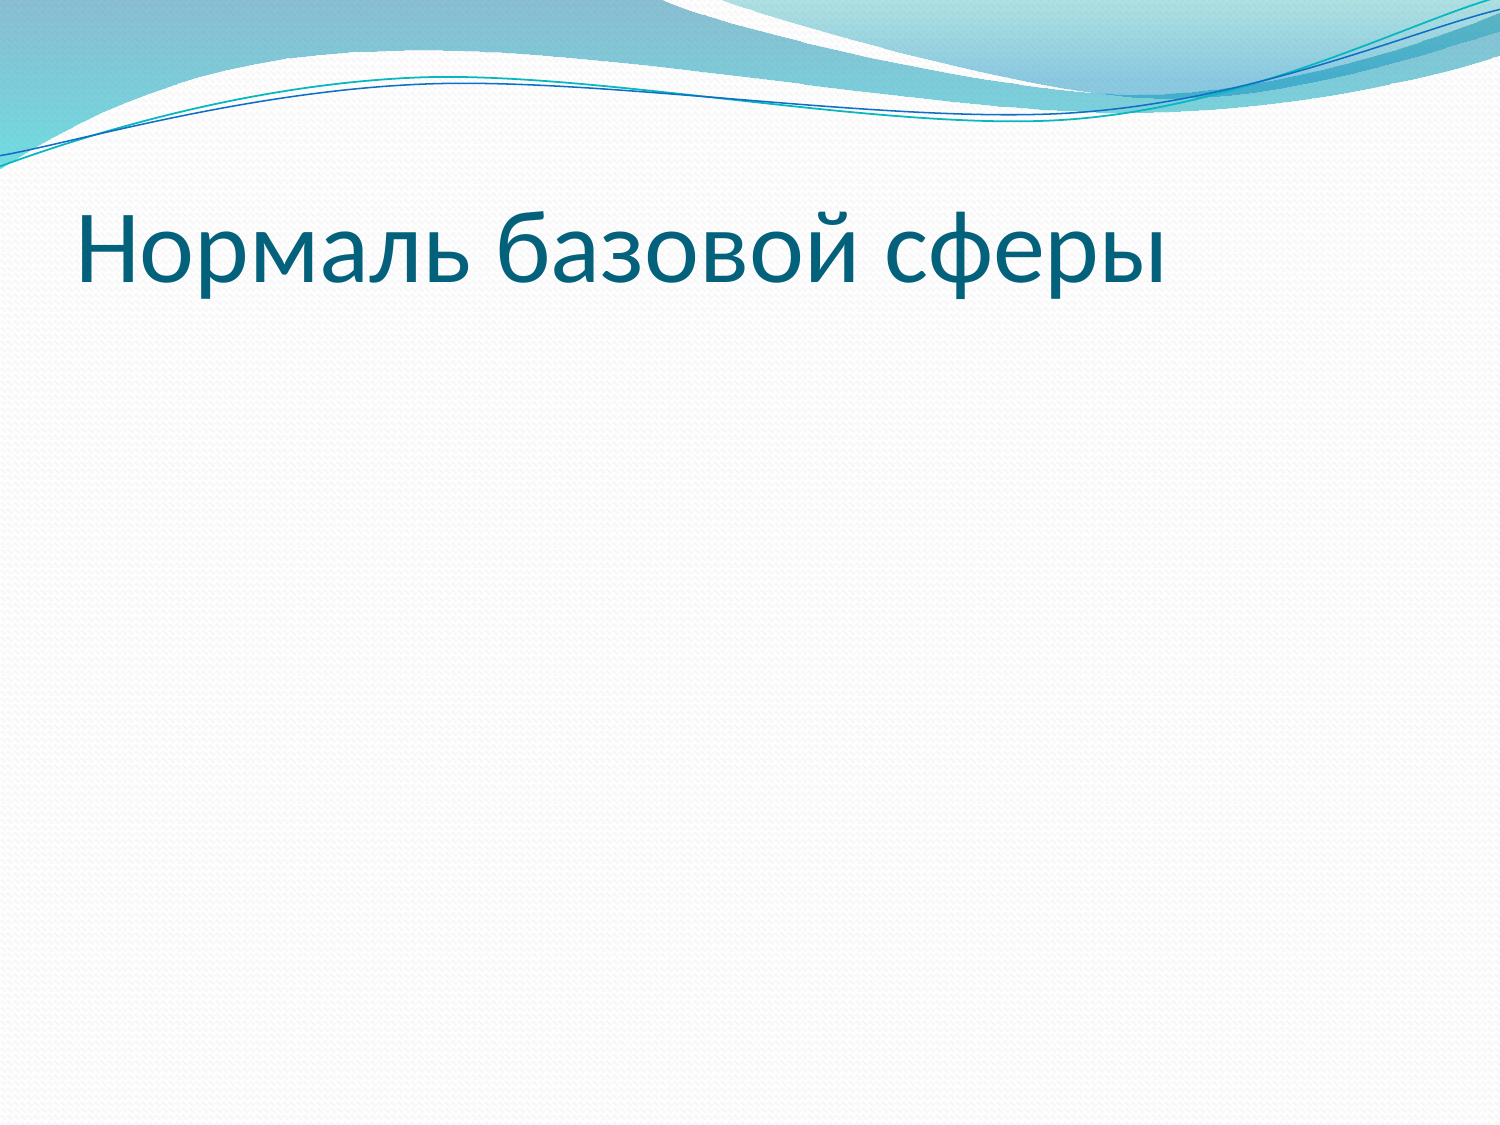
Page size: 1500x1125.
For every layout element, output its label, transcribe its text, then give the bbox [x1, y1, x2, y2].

title Нормаль базовой сферы [74, 115, 1426, 304]
